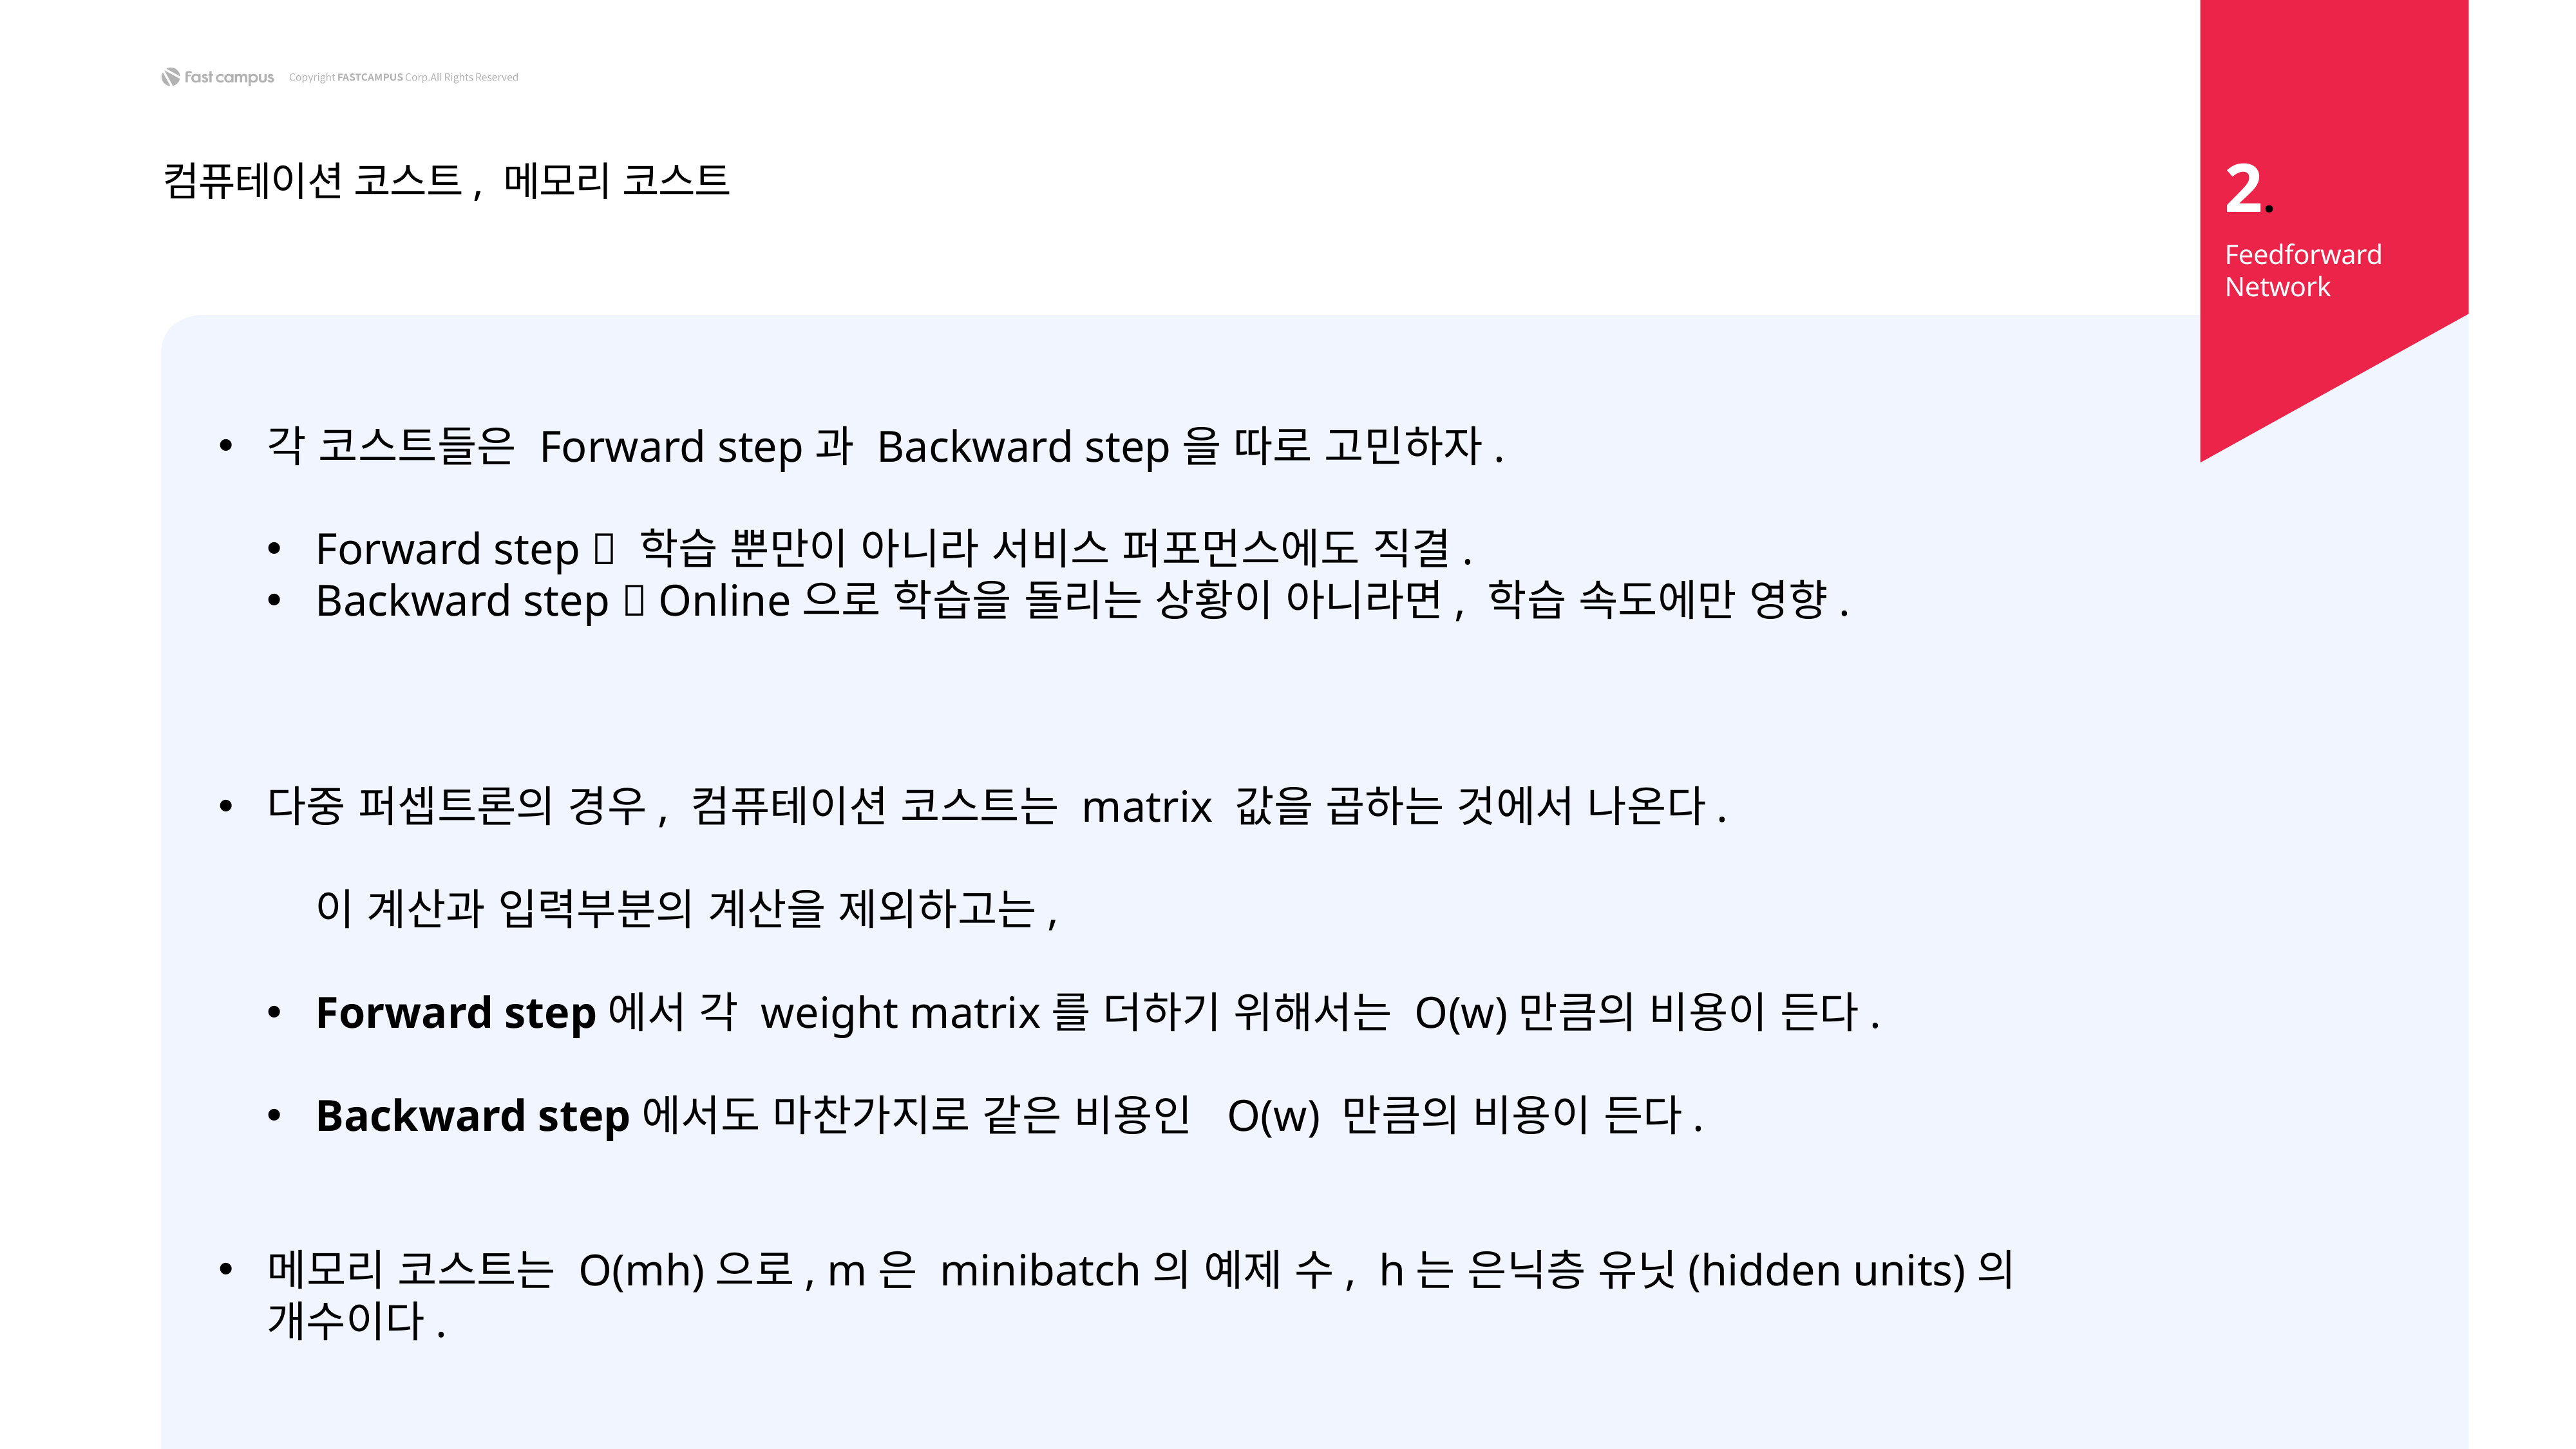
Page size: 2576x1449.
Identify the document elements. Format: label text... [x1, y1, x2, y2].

text_box 2. [2200, 148, 2469, 232]
text_box 각 코스트들은 Forward step과 Backward step을 따로 고민하자. Forward step  학습 뿐만이 아니라 서비스 퍼포먼스에도 직결. Backward step  Online으로 학습을 돌리는 상황이 아니라면, 학습 속도에만 영향. 다중 퍼셉트론의 경우, 컴퓨테이션 코스트는 matrix 값을 곱하는 것에서 나온다. 이 계산과 입력부분의 계산을 제외하고는, Forward step에서 각 weight matrix를 더하기 위해서는 O(w)만큼의 비용이 든다. Backward step에서도 마찬가지로 같은 비용인 O(w) 만큼의 비용이 든다. 메모리 코스트는 O(mh)으로, m은 minibatch의 예제 수, h는 은닉층 유닛(hidden units)의 개수이다. [160, 363, 2178, 1350]
picture [0, 0, 2576, 1449]
text_box 컴퓨테이션 코스트, 메모리 코스트 [160, 154, 1302, 205]
text_box Feedforward Network [2200, 232, 2469, 308]
